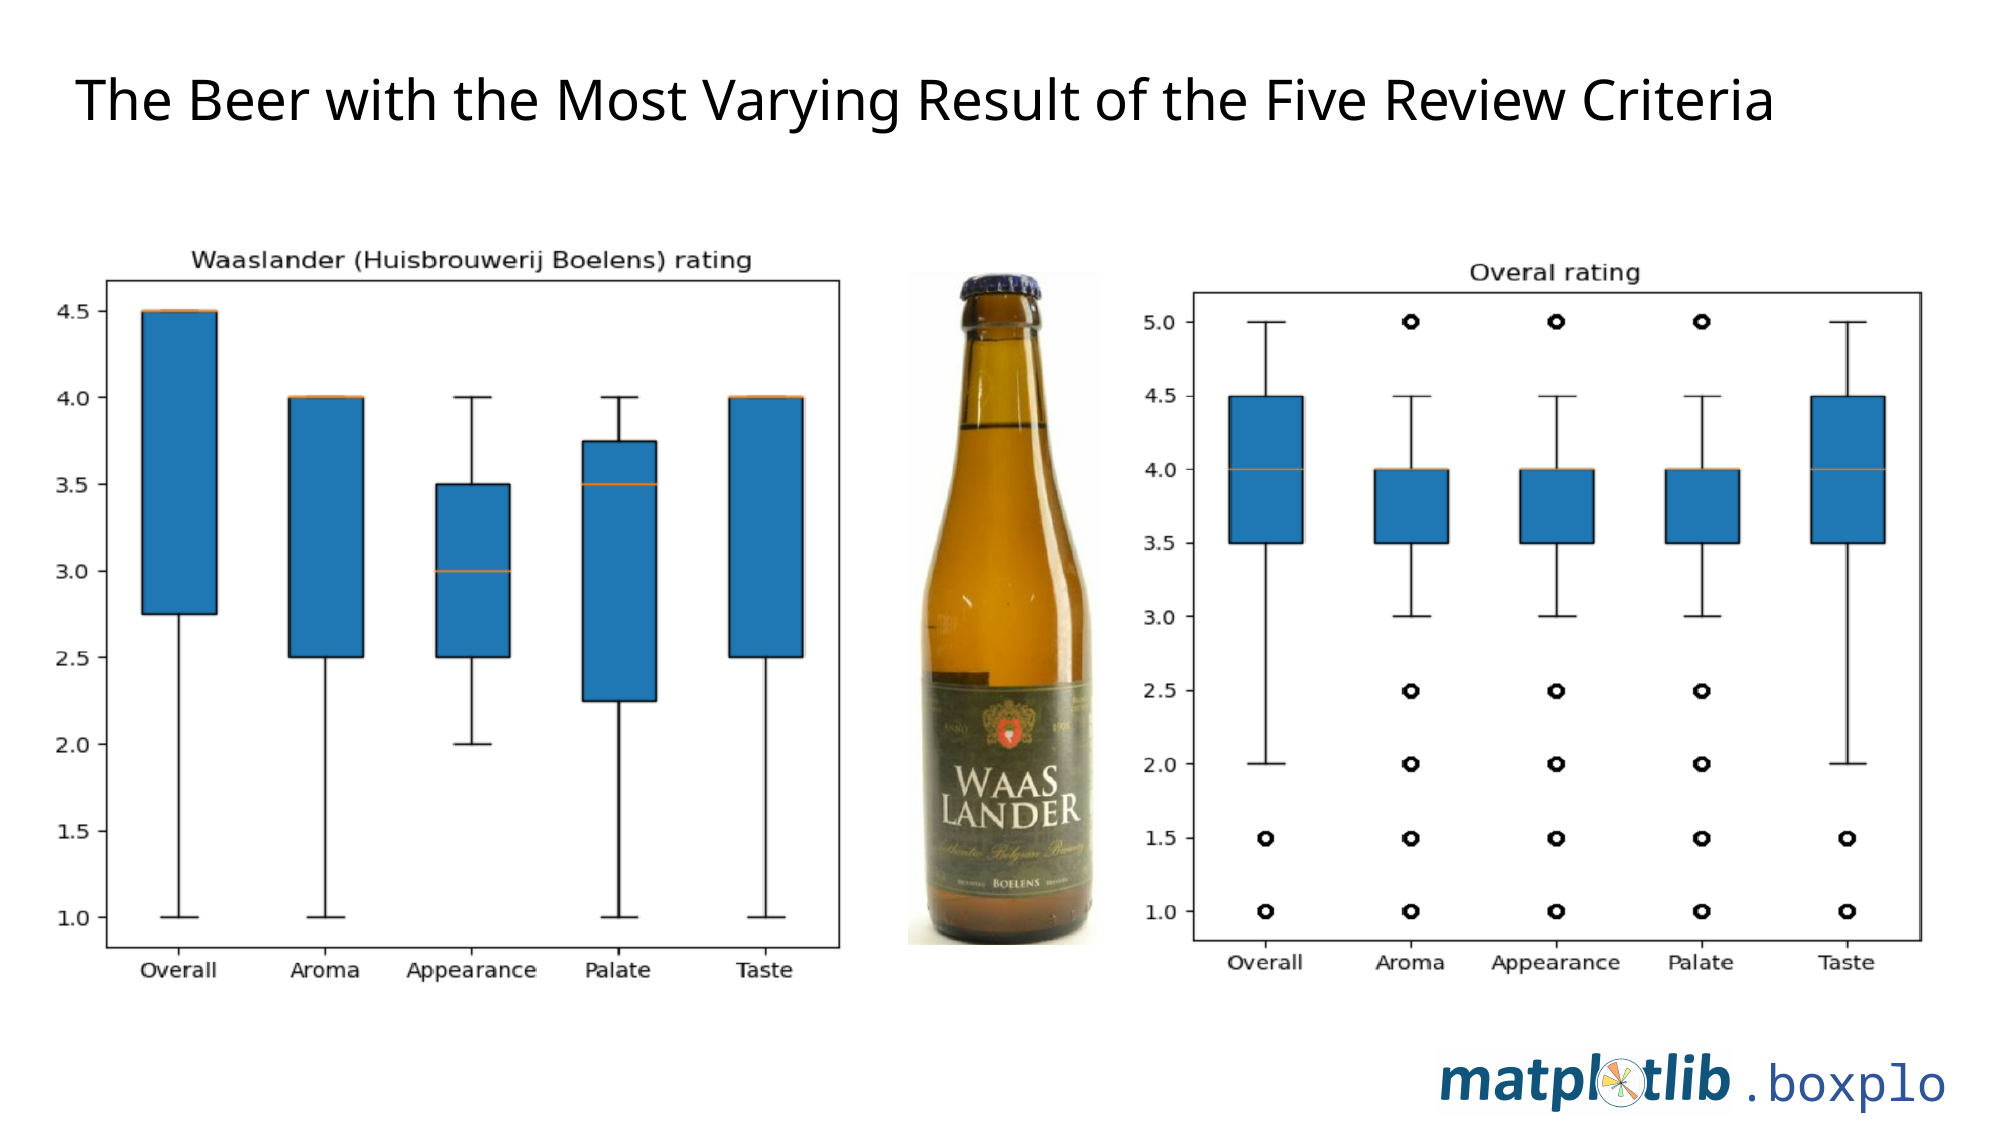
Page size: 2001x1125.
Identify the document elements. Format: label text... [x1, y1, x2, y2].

text_box .boxplot [1722, 1044, 1987, 1125]
picture [908, 272, 1098, 945]
picture [1133, 251, 1945, 979]
picture [42, 240, 867, 988]
title The Beer with the Most Varying Result of the Five Review Criteria [60, 39, 1808, 165]
picture [1436, 1047, 1734, 1116]
